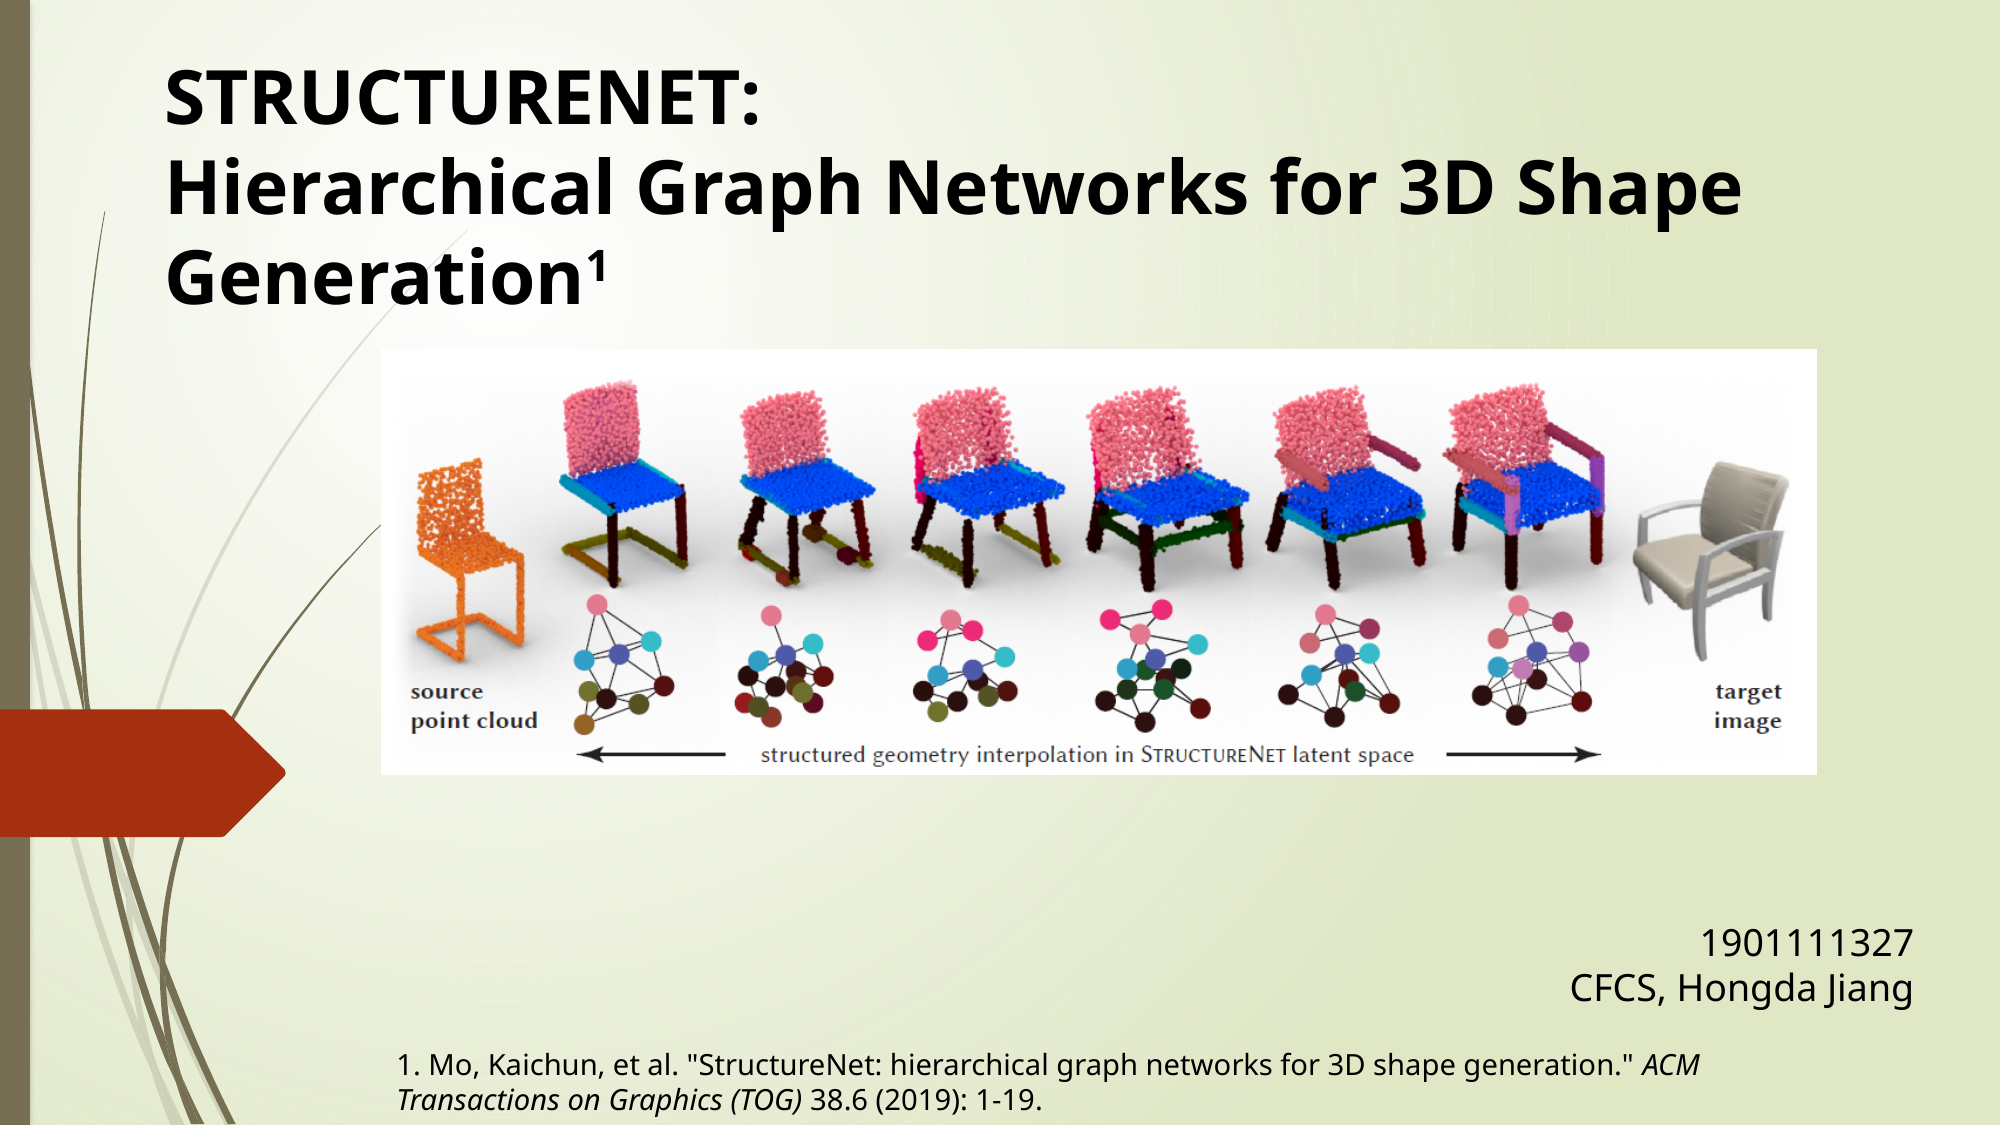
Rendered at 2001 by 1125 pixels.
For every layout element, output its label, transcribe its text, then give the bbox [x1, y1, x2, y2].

text_box 1. Mo, Kaichun, et al. "StructureNet: hierarchical graph networks for 3D shape generation." ACM Transactions on Graphics (TOG) 38.6 (2019): 1-19. [381, 1039, 1817, 1124]
picture [381, 349, 1817, 776]
text_box 1901111327 CFCS, Hongda Jiang [1552, 911, 1930, 1016]
text_box STRUCTURENET: Hierarchical Graph Networks for 3D Shape Generation1 [149, 41, 1851, 327]
